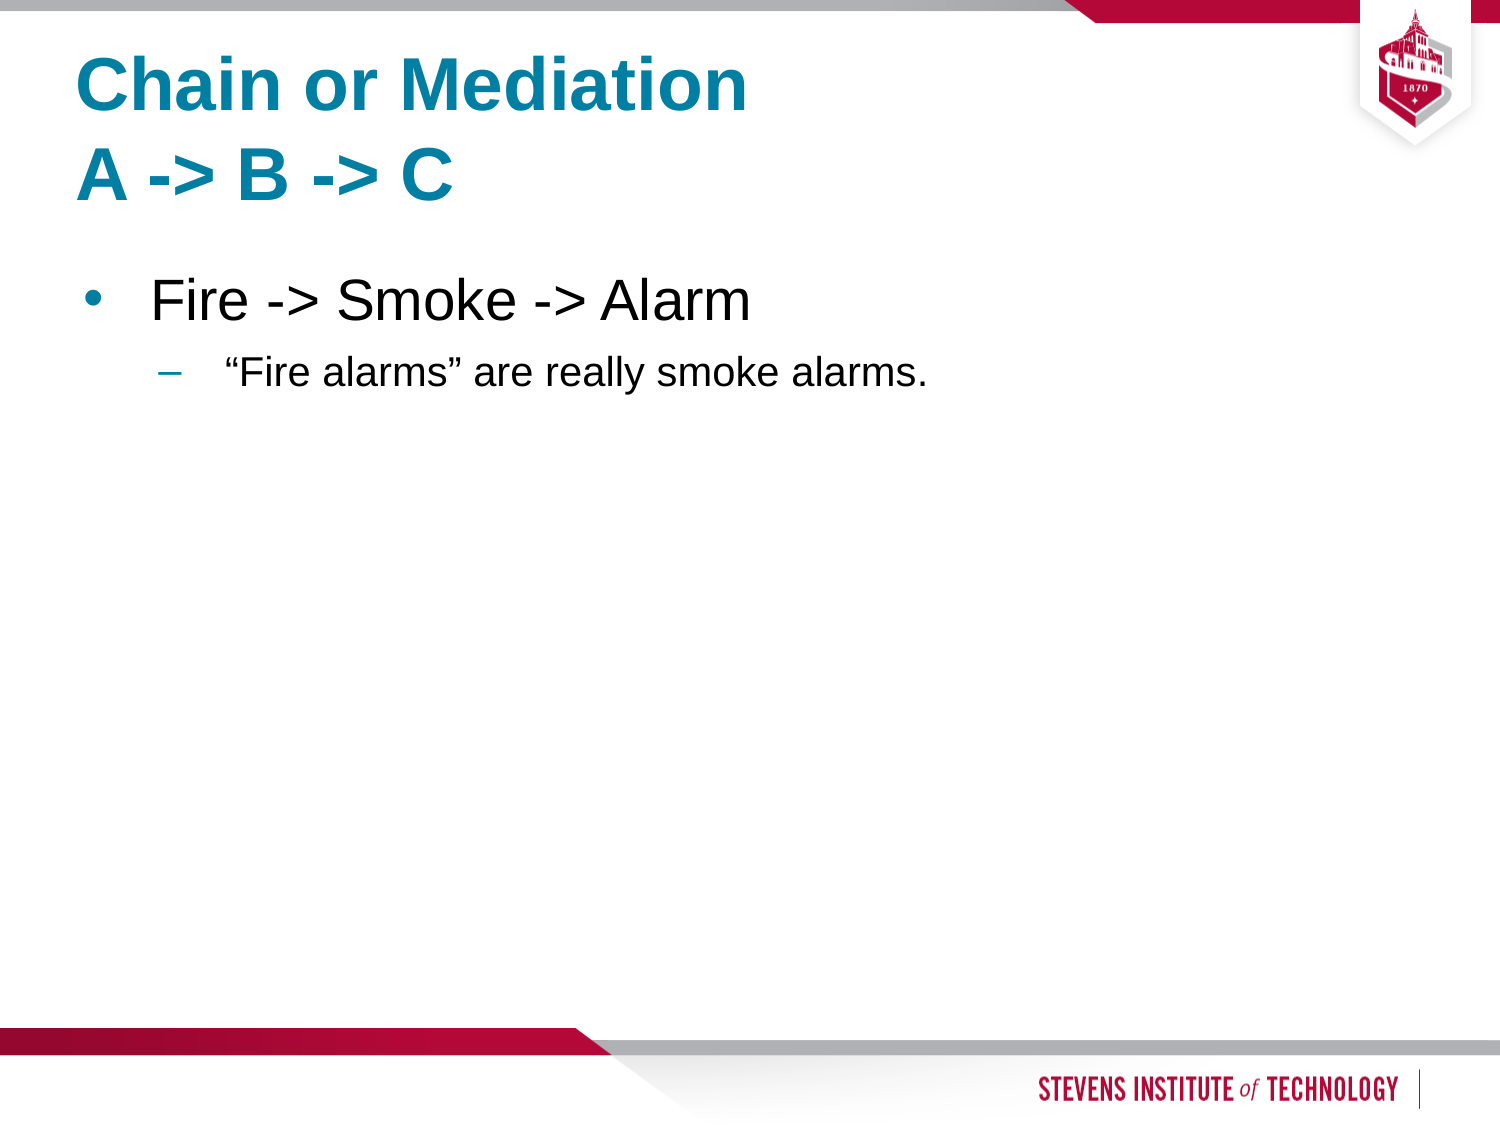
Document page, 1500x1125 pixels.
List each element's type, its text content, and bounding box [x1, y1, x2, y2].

picture [0, 1028, 1500, 1125]
title Chain or Mediation A -> B -> C [75, 35, 1425, 216]
list Fire -> Smoke -> Alarm “Fire alarms” are really smoke alarms. [75, 262, 1425, 575]
picture [0, 0, 1500, 160]
slide_number 8 [1389, 18, 1480, 49]
